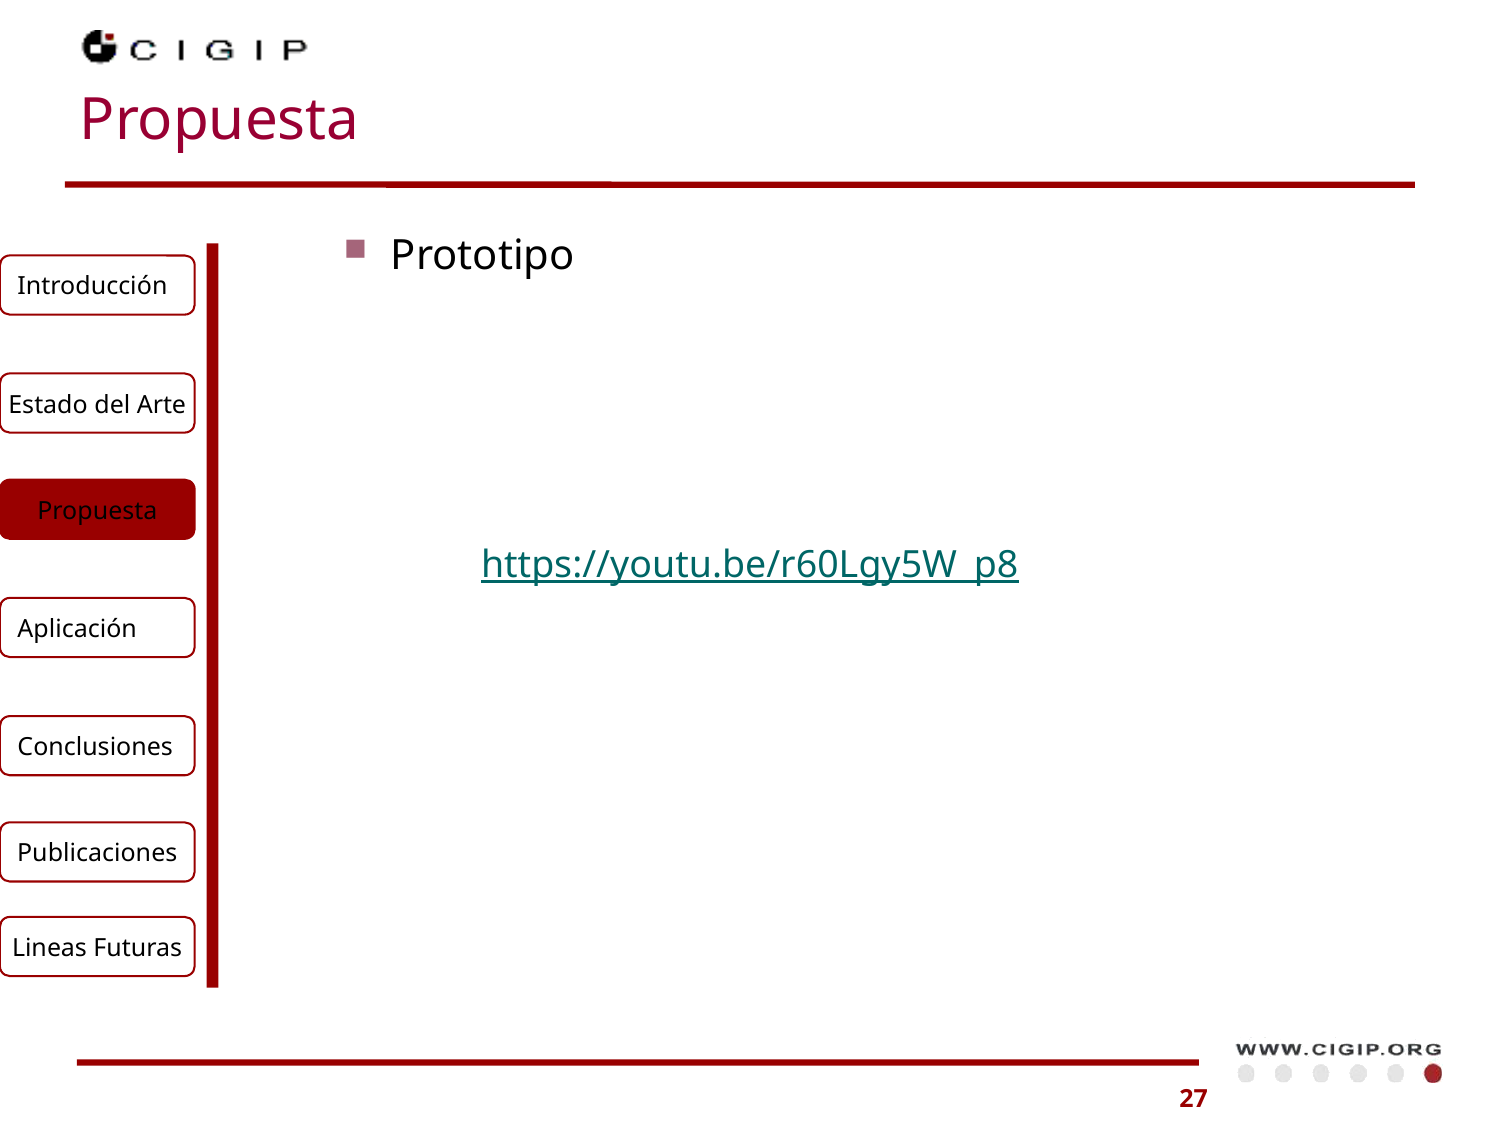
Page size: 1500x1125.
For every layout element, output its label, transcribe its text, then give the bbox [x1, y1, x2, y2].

list Prototipo [253, 220, 1365, 291]
text_box Publicaciones [0, 822, 195, 882]
slide_number 27 [1125, 1074, 1263, 1125]
text_box Lineas Futuras [0, 916, 195, 977]
text_box https://youtu.be/r60Lgy5W_p8 [466, 532, 1034, 643]
text_box Conclusiones [0, 716, 195, 776]
text_box Aplicación [0, 597, 195, 658]
text_box [159, 220, 1459, 1012]
picture [1234, 1037, 1448, 1083]
title Propuesta [64, 66, 1436, 167]
picture [76, 30, 314, 66]
text_box Introducción [0, 255, 159, 315]
text_box Propuesta [0, 479, 195, 539]
text_box Estado del Arte [0, 373, 195, 433]
